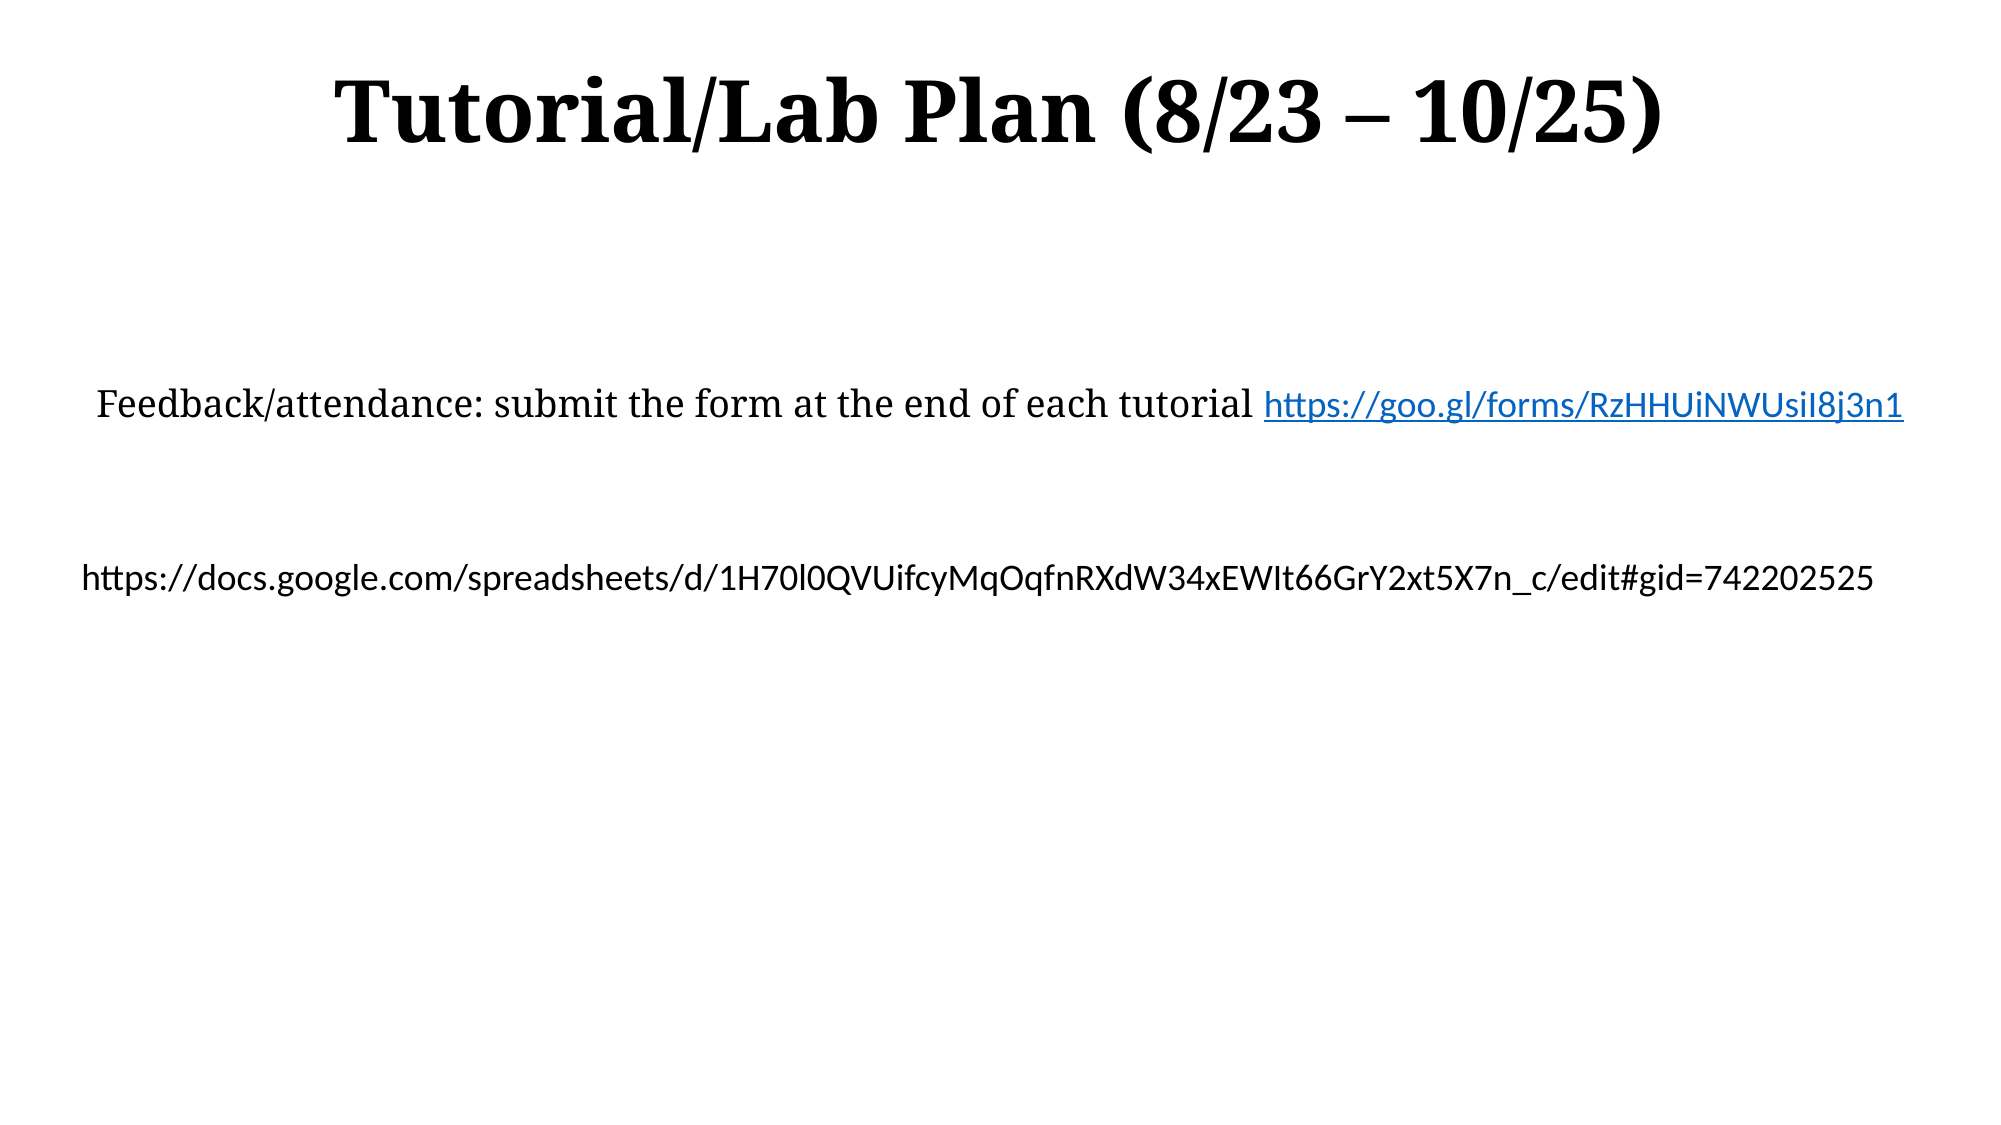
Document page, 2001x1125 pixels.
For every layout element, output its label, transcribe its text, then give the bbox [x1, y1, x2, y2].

title Tutorial/Lab Plan (8/23 – 10/25) [137, 59, 1863, 169]
text_box Feedback/attendance: submit the form at the end of each tutorial https://goo.gl/forms/RzHHUiNWUsiI8j3n1 [81, 372, 1919, 433]
text_box https://docs.google.com/spreadsheets/d/1H70l0QVUifcyMqOqfnRXdW34xEWIt66GrY2xt5X7n_c/edit#gid=742202525 [66, 545, 1934, 606]
